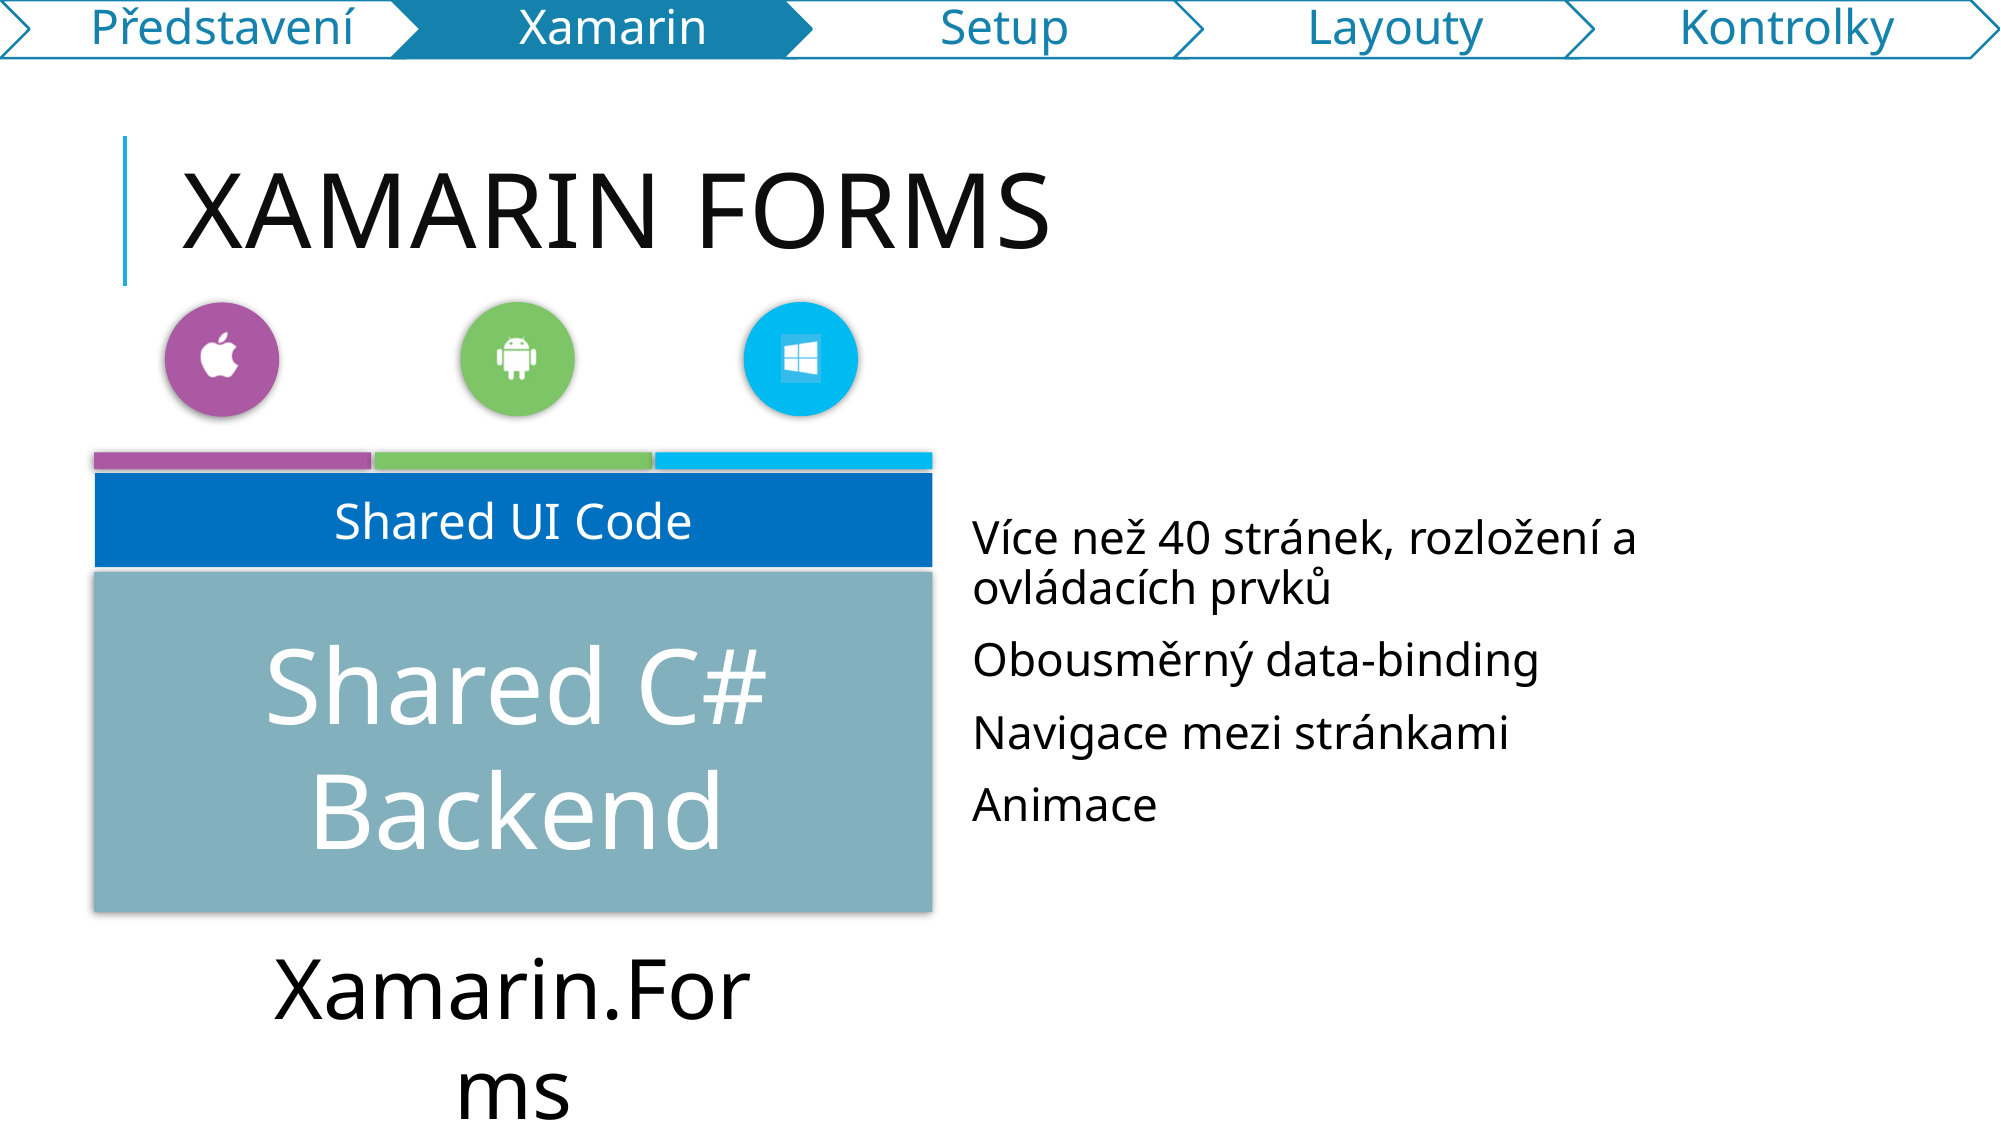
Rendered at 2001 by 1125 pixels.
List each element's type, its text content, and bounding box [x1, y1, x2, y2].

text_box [164, 301, 859, 417]
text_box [93, 452, 933, 913]
list Více než 40 stránek, rozložení a ovládacích prvků Obousměrný data-binding Navigace mezi stránkami Animace [965, 302, 1712, 1045]
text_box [0, 0, 2000, 59]
text_box Xamarin.Forms [236, 928, 790, 1125]
title Xamarin Forms [168, 96, 1763, 342]
